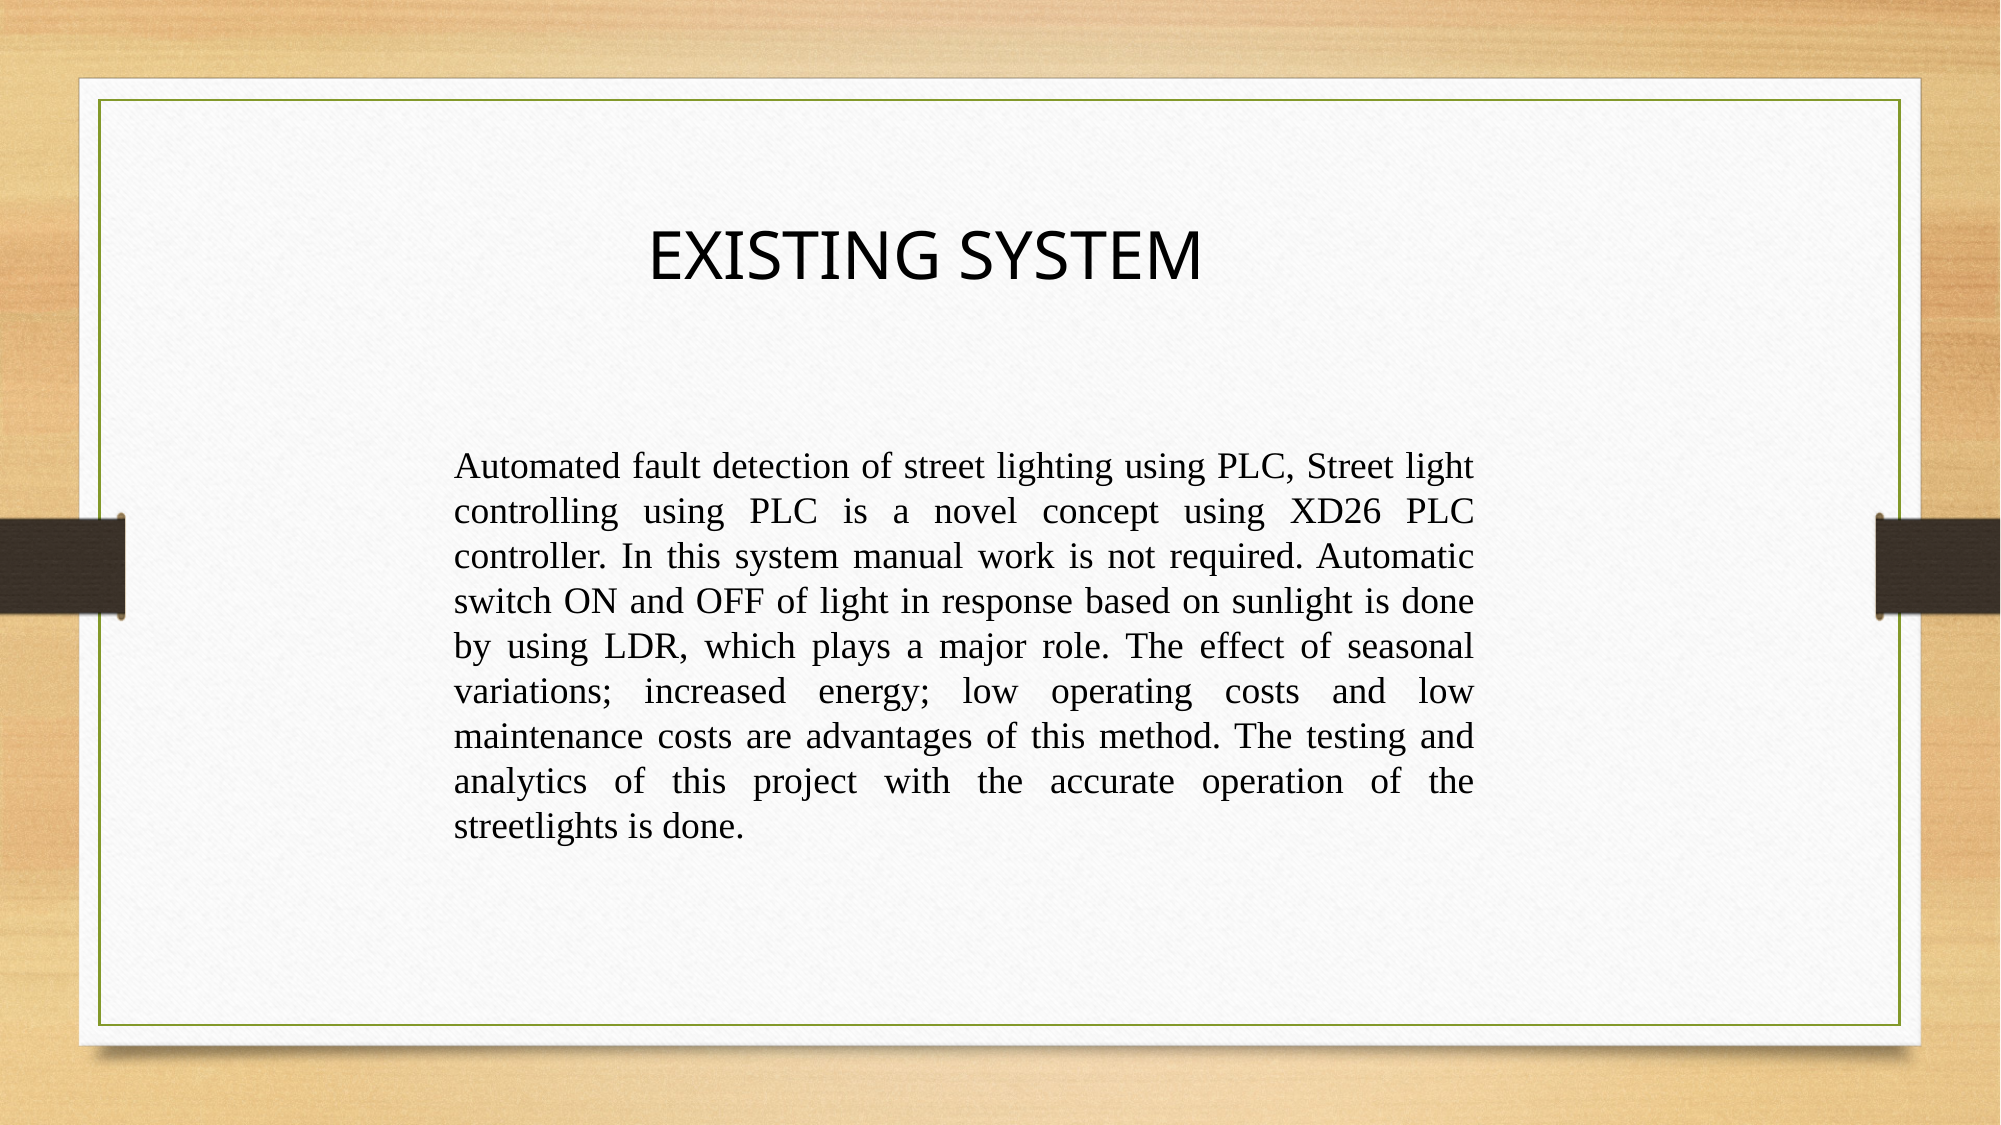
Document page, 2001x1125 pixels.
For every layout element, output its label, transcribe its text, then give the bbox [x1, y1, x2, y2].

picture [0, 0, 2001, 1125]
text_box EXISTING SYSTEM [632, 205, 1368, 300]
text_box Automated fault detection of street lighting using PLC, Street light controlling using PLC is a novel concept using XD26 PLC controller. In this system manual work is not required. Automatic switch ON and OFF of light in response based on sunlight is done by using LDR, which plays a major role. The effect of seasonal variations; increased energy; low operating costs and low maintenance costs are advantages of this method. The testing and analytics of this project with the accurate operation of the streetlights is done. [439, 433, 1491, 854]
